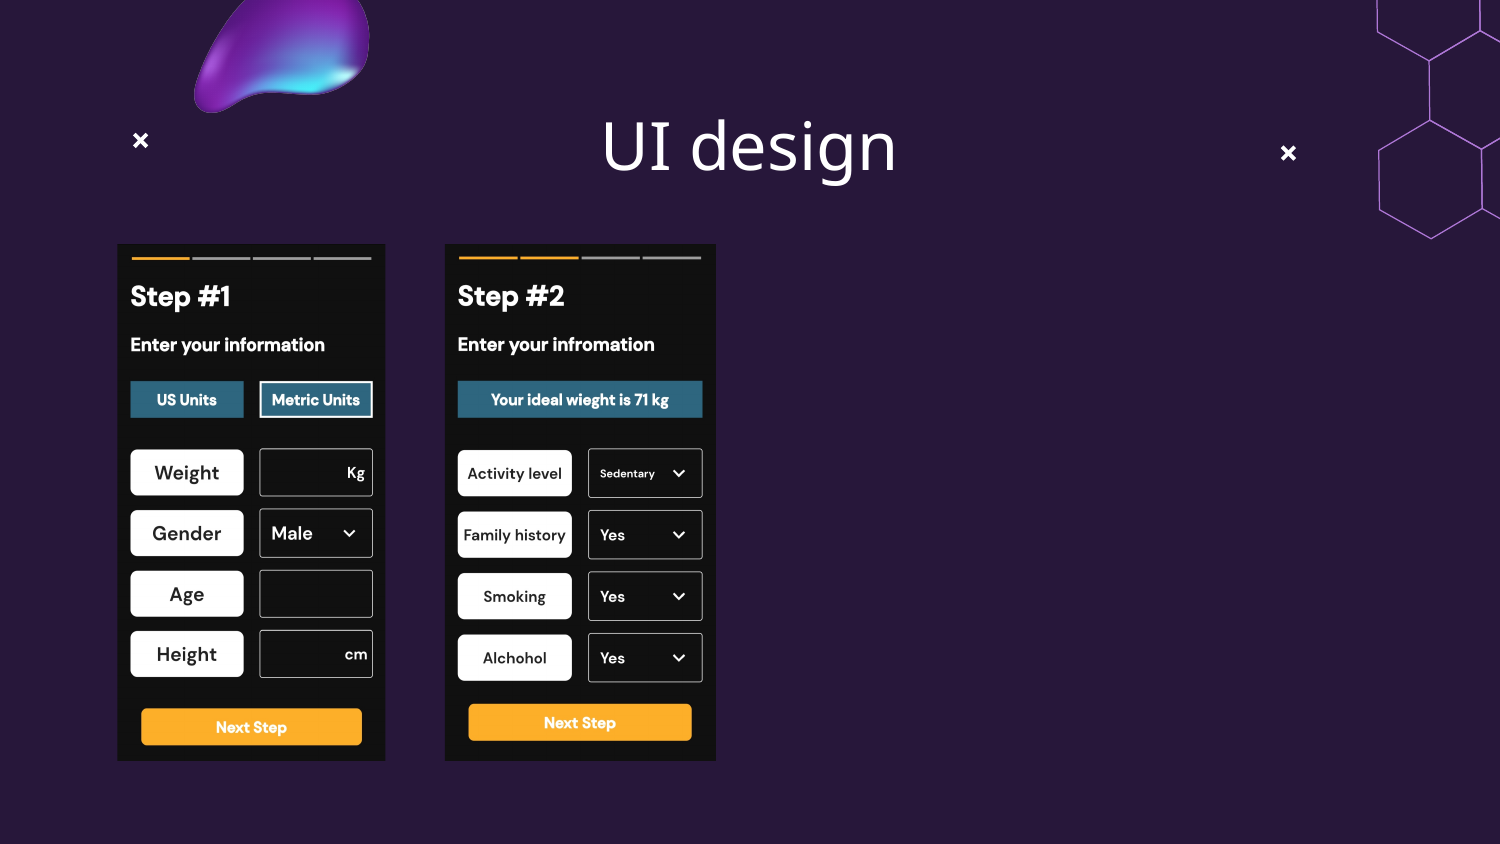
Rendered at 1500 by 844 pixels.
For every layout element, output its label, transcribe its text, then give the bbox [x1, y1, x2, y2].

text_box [1281, 146, 1295, 160]
picture [163, 0, 389, 141]
picture [117, 244, 386, 762]
picture [444, 244, 717, 762]
title UI design [118, 88, 1382, 183]
text_box [64, 204, 1463, 798]
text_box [134, 133, 148, 147]
